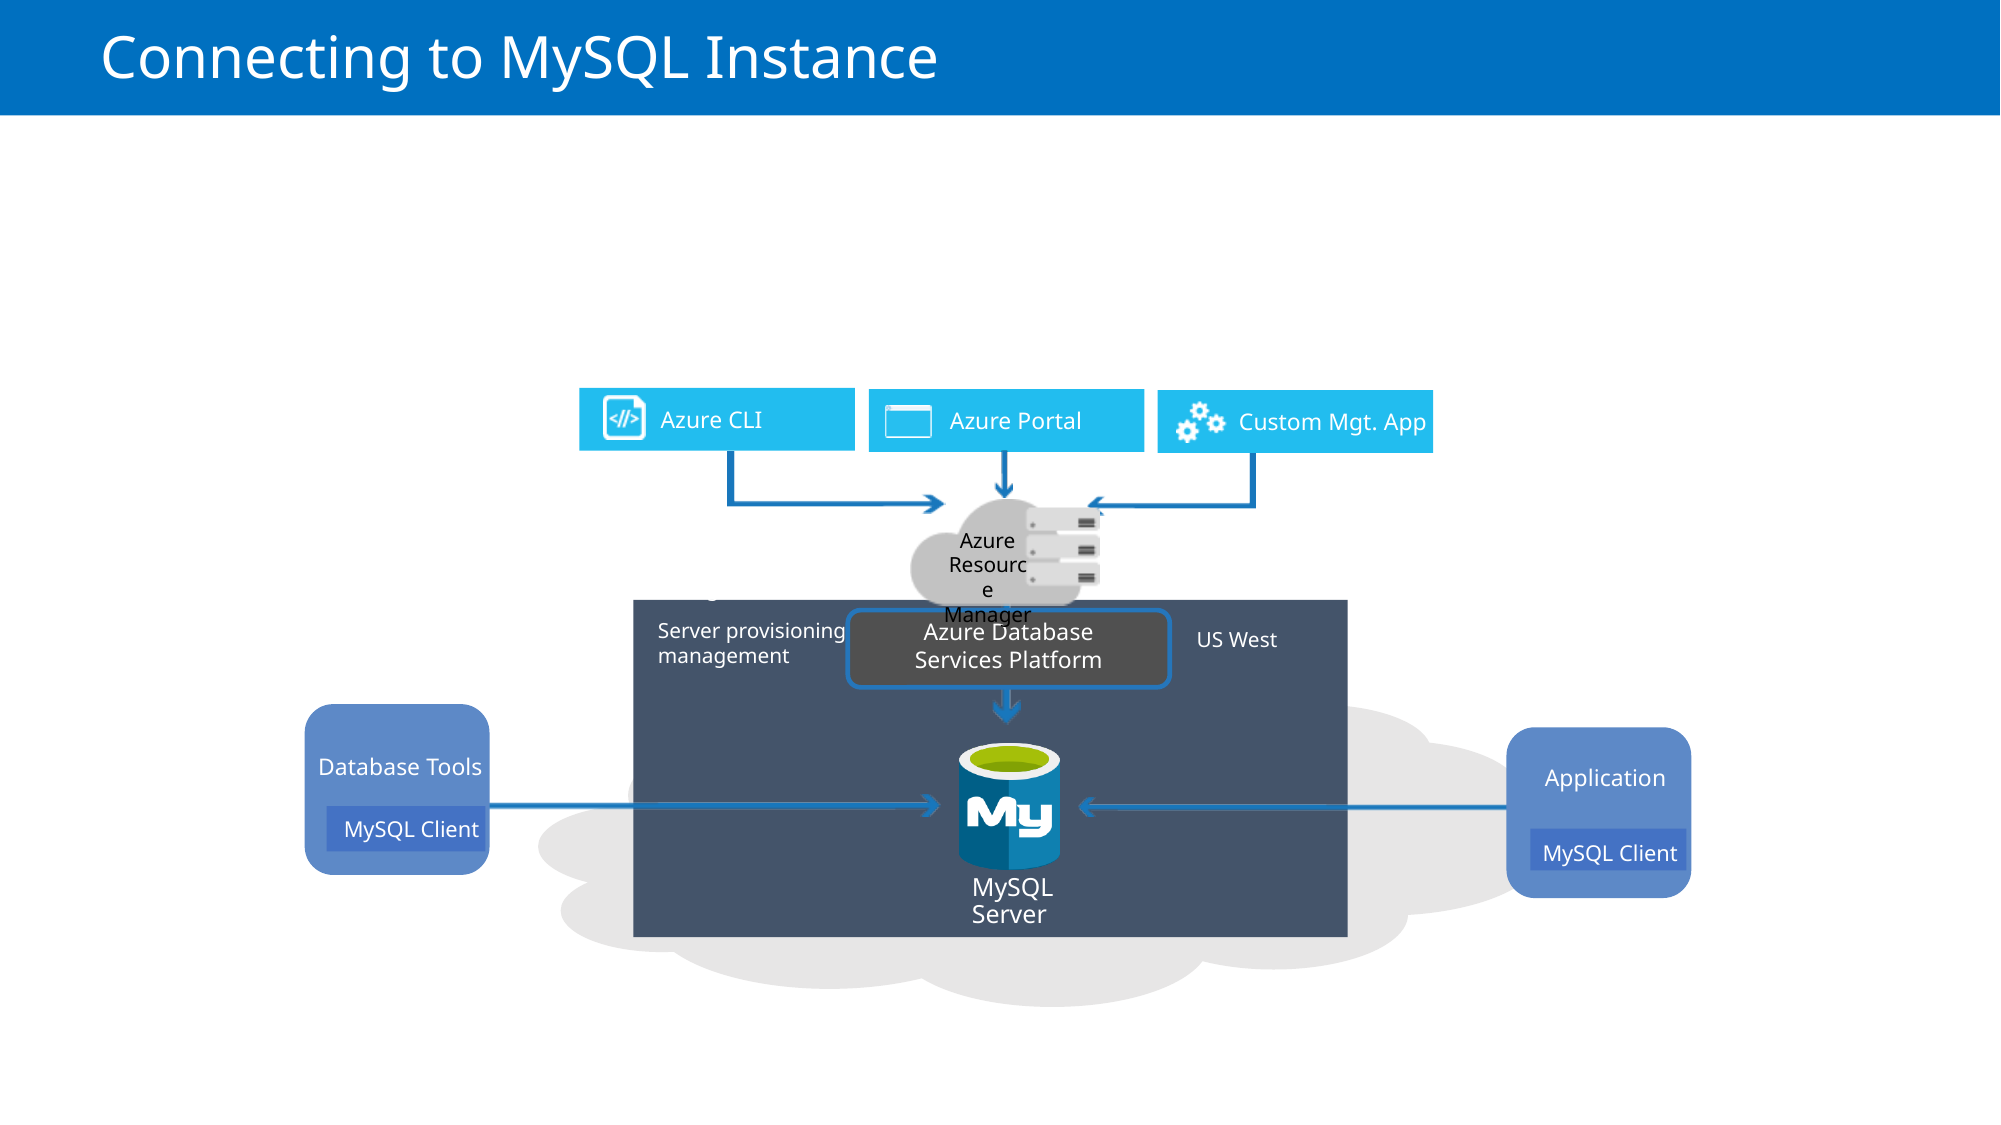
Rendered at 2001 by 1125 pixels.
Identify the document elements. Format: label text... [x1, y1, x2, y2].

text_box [304, 387, 1702, 1007]
title Connecting to MySQL Instance [100, 0, 1802, 122]
